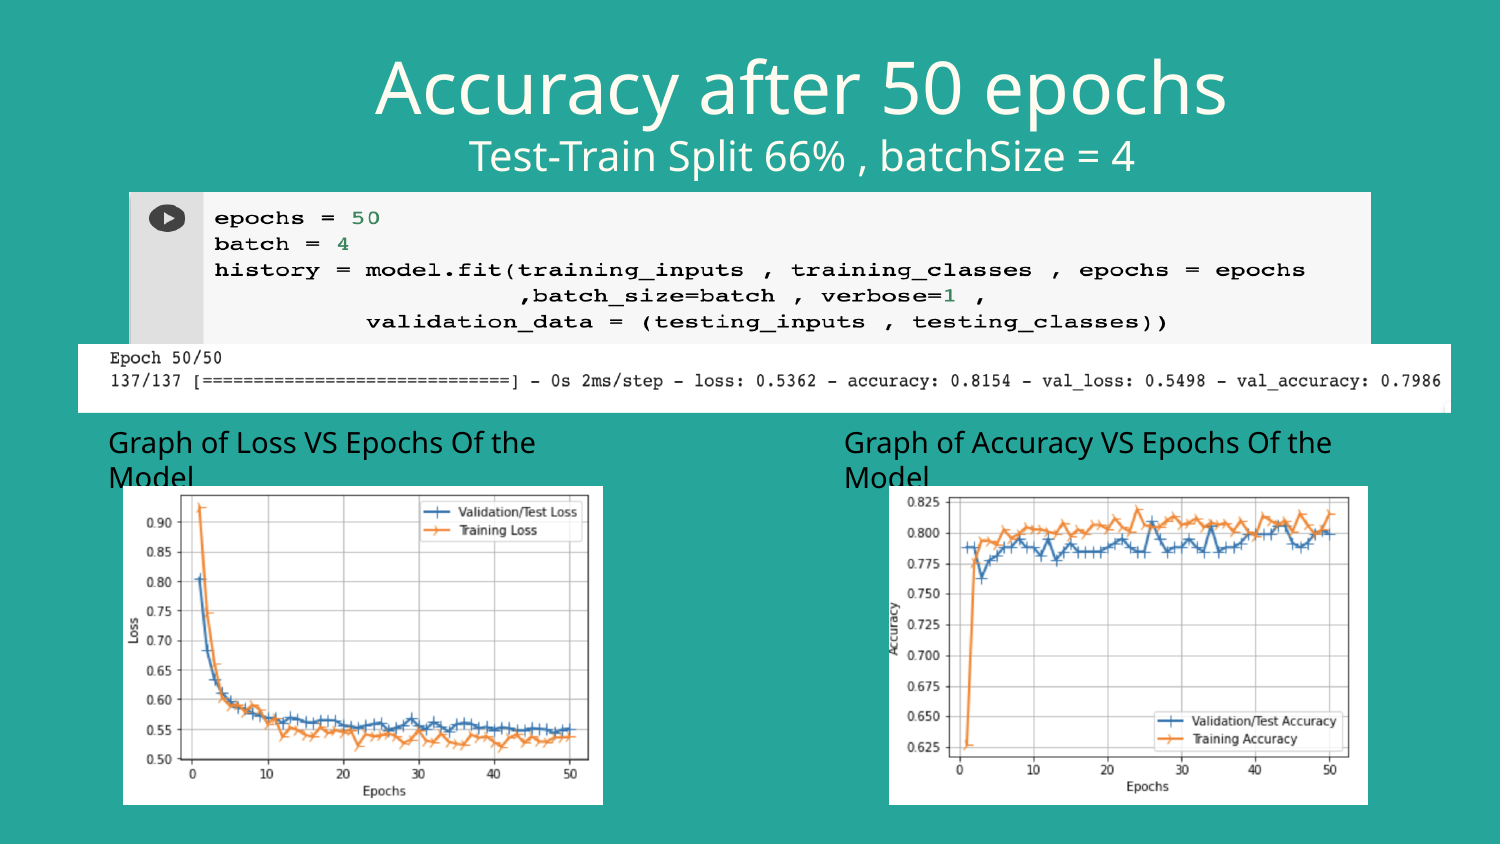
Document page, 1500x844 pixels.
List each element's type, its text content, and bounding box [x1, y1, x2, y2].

text_box Graph of Loss VS Epochs Of the Model [93, 422, 634, 510]
picture [123, 486, 603, 806]
text_box Graph of Accuracy VS Epochs Of the Model [828, 422, 1429, 510]
picture [889, 486, 1368, 806]
title Accuracy after 50 epochs Test-Train Split 66% , batchSize = 4 [78, 21, 1451, 200]
picture [78, 192, 1451, 414]
